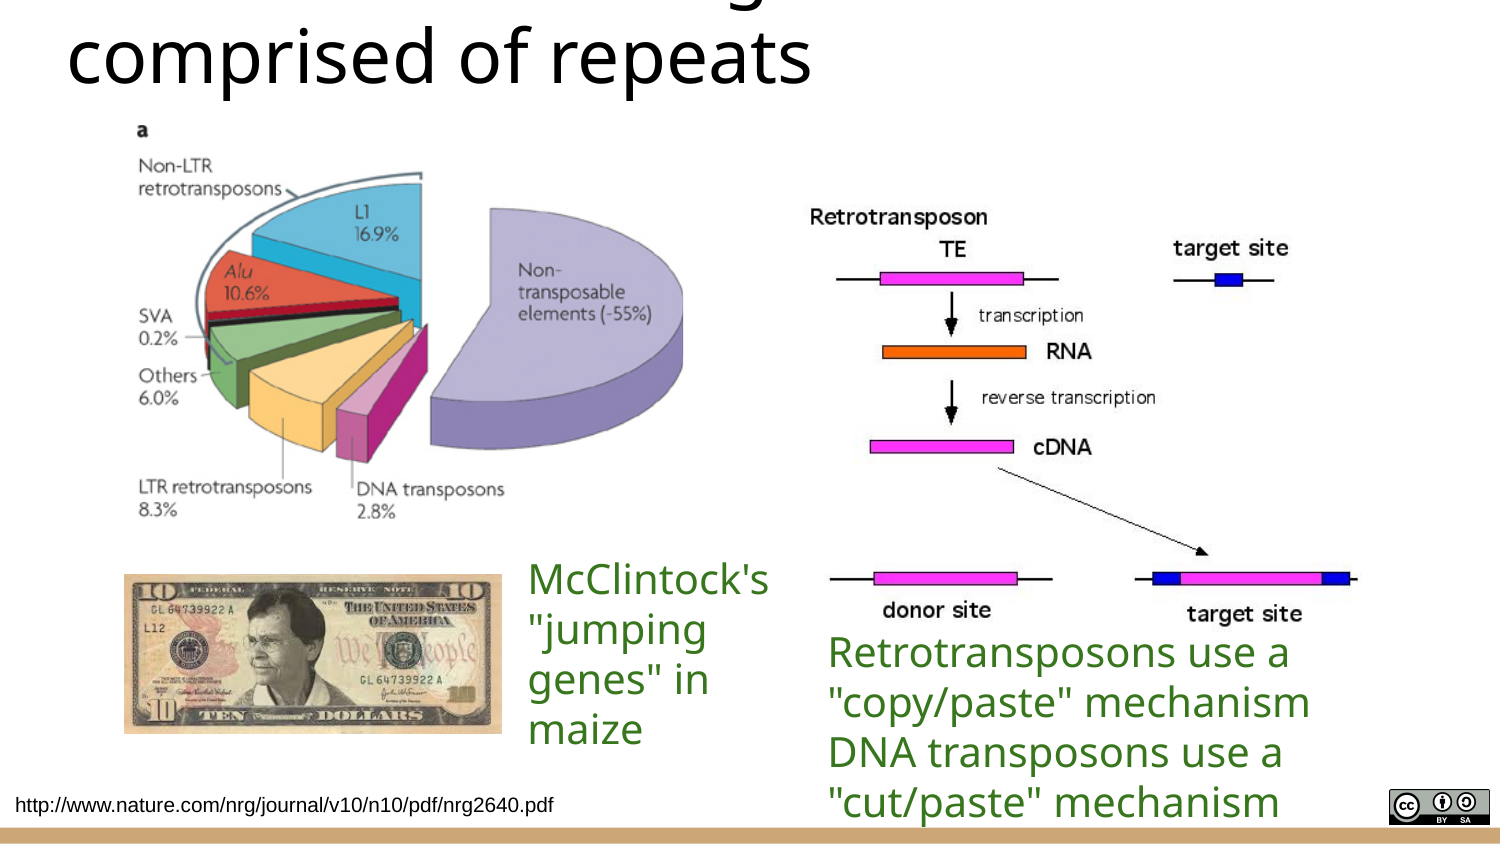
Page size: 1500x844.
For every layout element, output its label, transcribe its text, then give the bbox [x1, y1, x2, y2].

picture [1389, 789, 1490, 825]
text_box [123, 573, 799, 734]
title Half of the human genome is comprised of repeats [51, 0, 1449, 114]
text_box http://www.nature.com/nrg/journal/v10/n10/pdf/nrg2640.pdf [0, 778, 912, 830]
picture [136, 125, 684, 546]
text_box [774, 165, 1483, 745]
